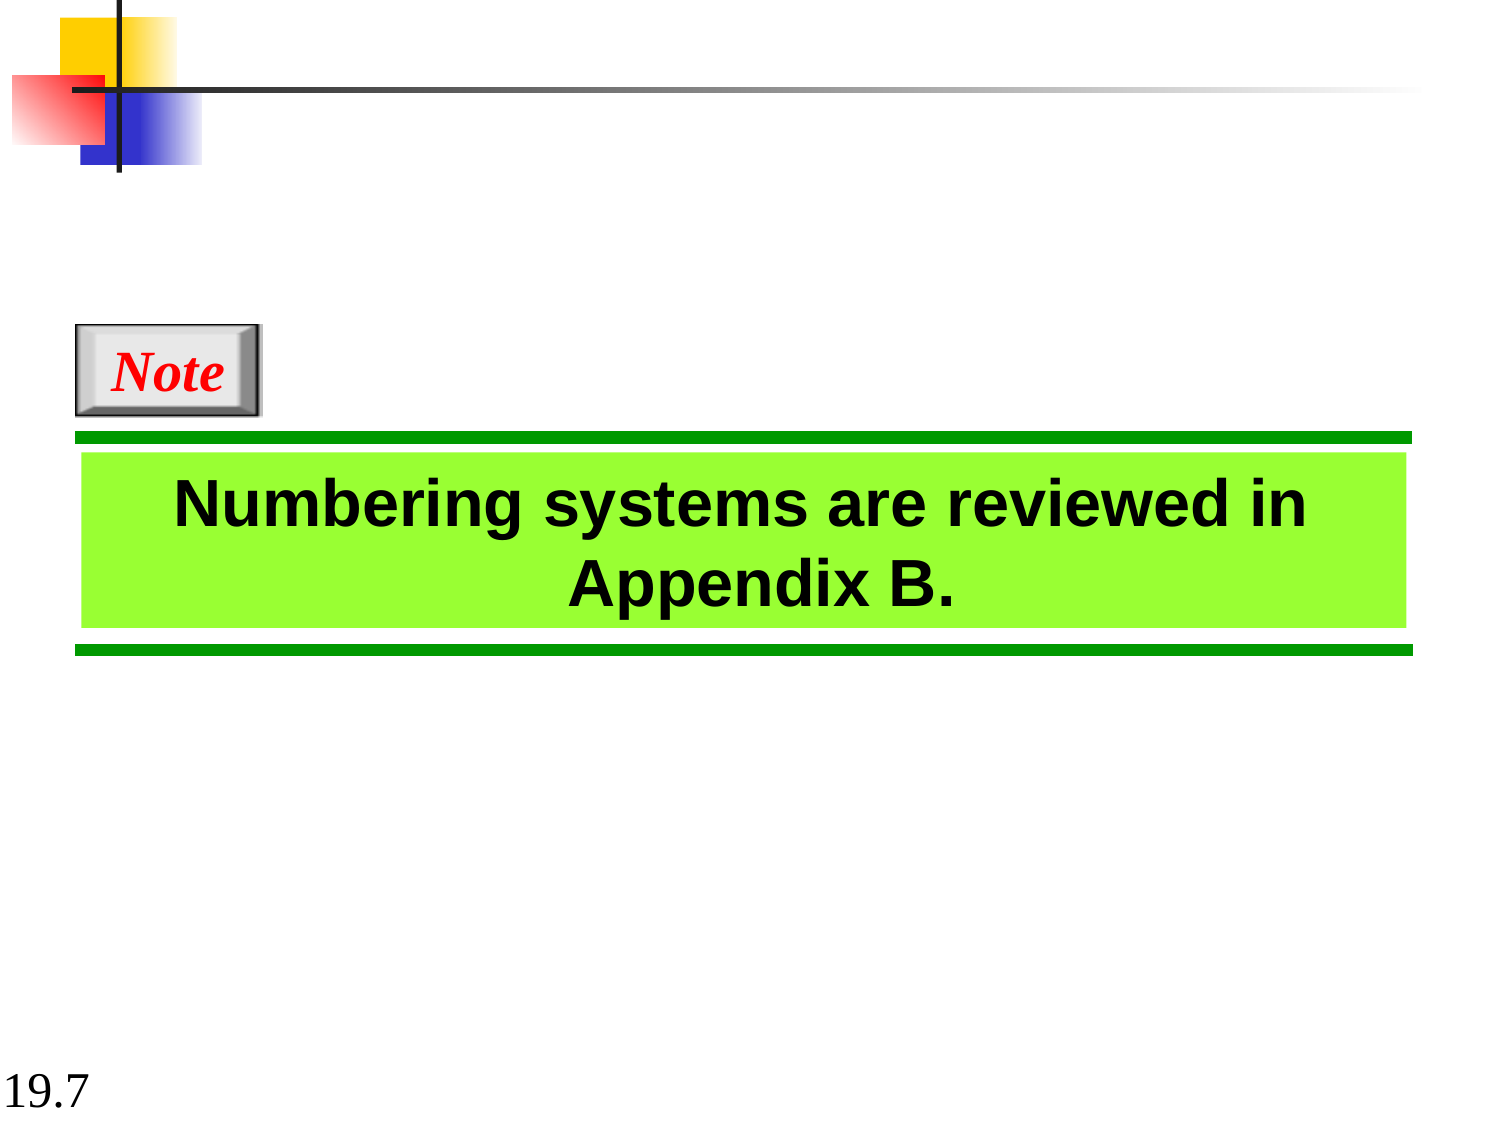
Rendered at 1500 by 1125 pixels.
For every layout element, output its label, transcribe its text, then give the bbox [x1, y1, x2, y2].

text_box 19.7 [0, 1060, 97, 1125]
picture [12, 17, 1422, 165]
text_box [81, 452, 1407, 628]
text_box Numbering systems are reviewed in Appendix B. [171, 458, 1314, 621]
picture [74, 324, 263, 419]
